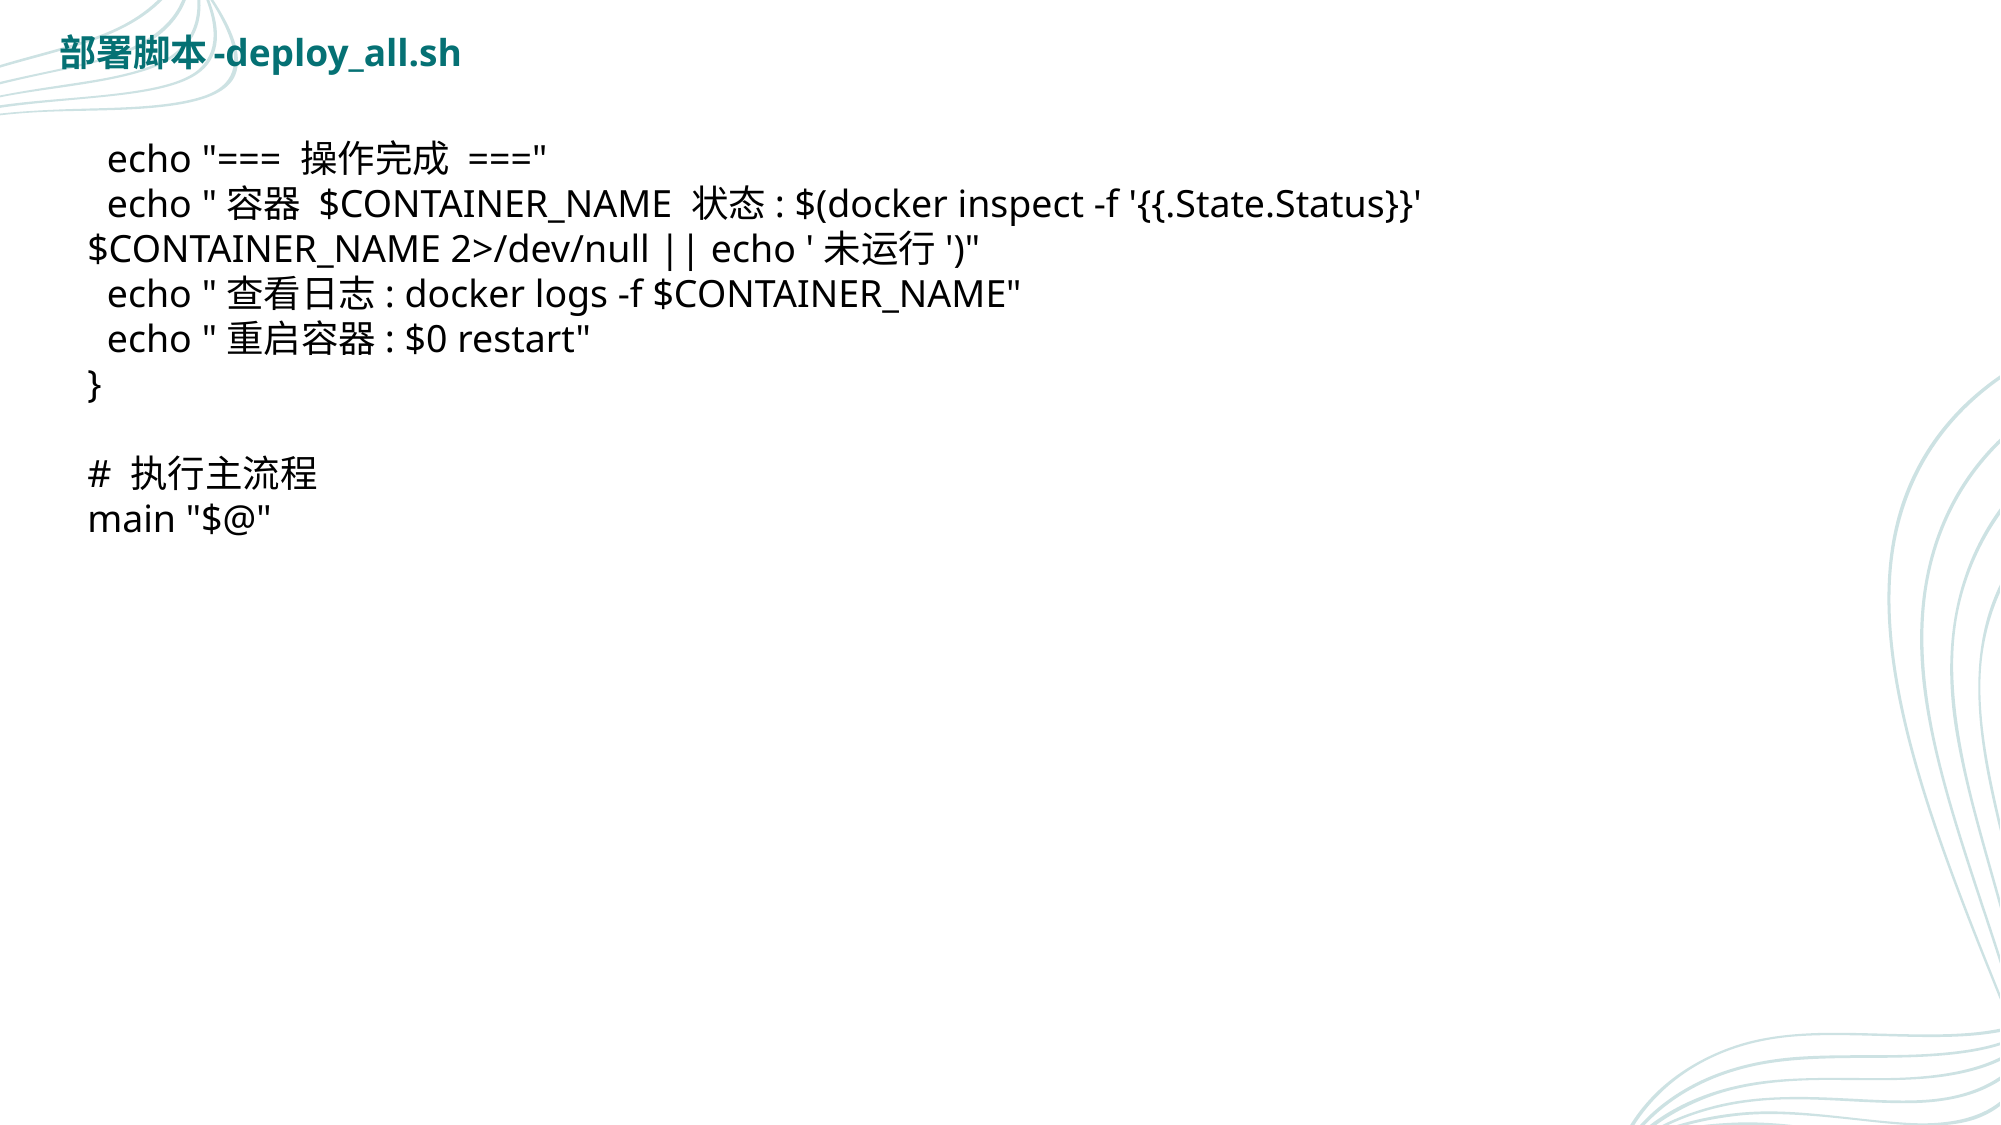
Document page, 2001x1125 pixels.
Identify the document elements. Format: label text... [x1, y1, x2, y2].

text_box 部署脚本-deploy_all.sh [45, 22, 647, 83]
text_box echo "=== 操作完成 ===" echo "容器 $CONTAINER_NAME 状态: $(docker inspect -f '{{.State.Status}}' $CONTAINER_NAME 2>/dev/null || echo '未运行')" echo "查看日志: docker logs -f $CONTAINER_NAME" echo "重启容器: $0 restart" } # 执行主流程 main "$@" [72, 82, 1559, 451]
